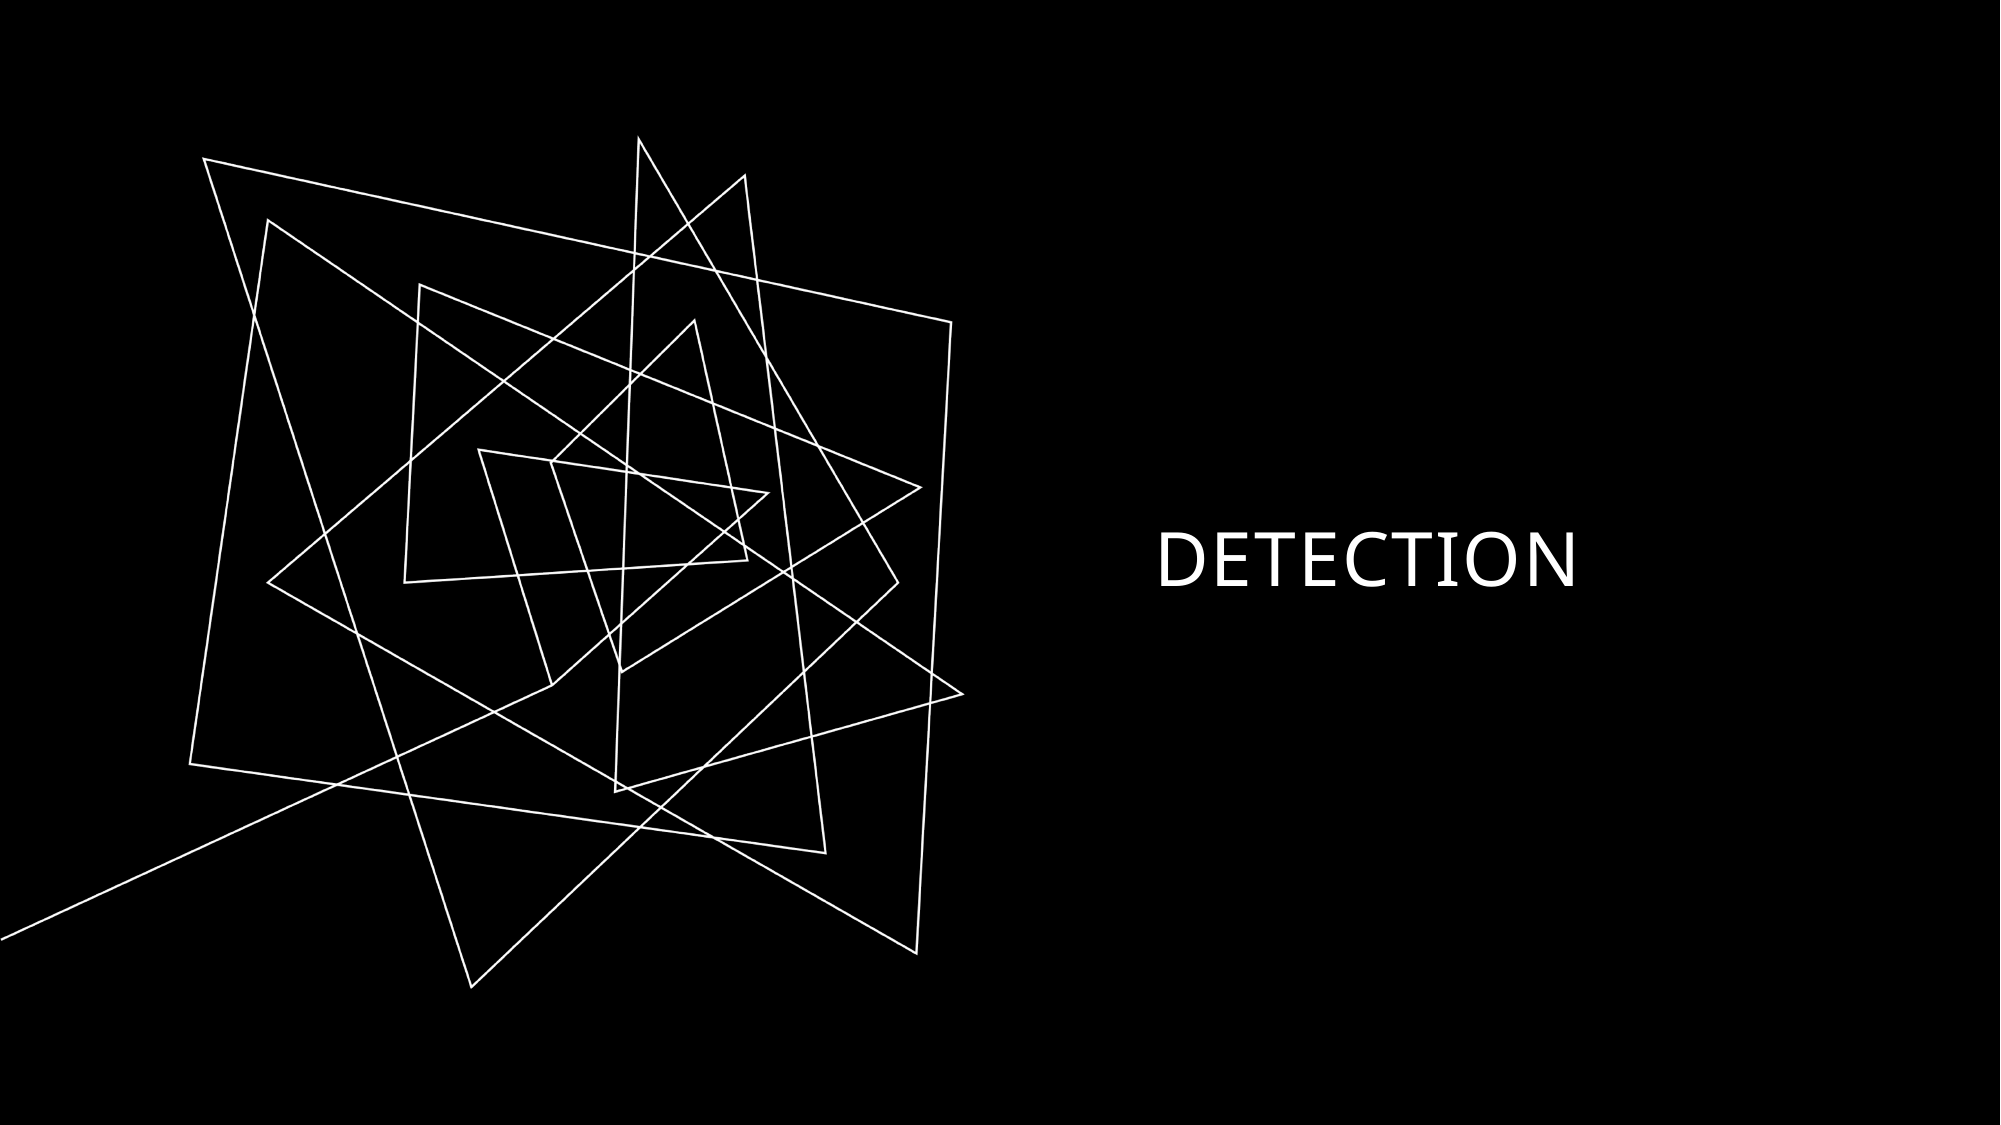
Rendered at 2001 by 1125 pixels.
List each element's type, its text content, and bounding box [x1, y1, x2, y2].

picture [0, 135, 965, 989]
title Detection [1146, 421, 1833, 704]
